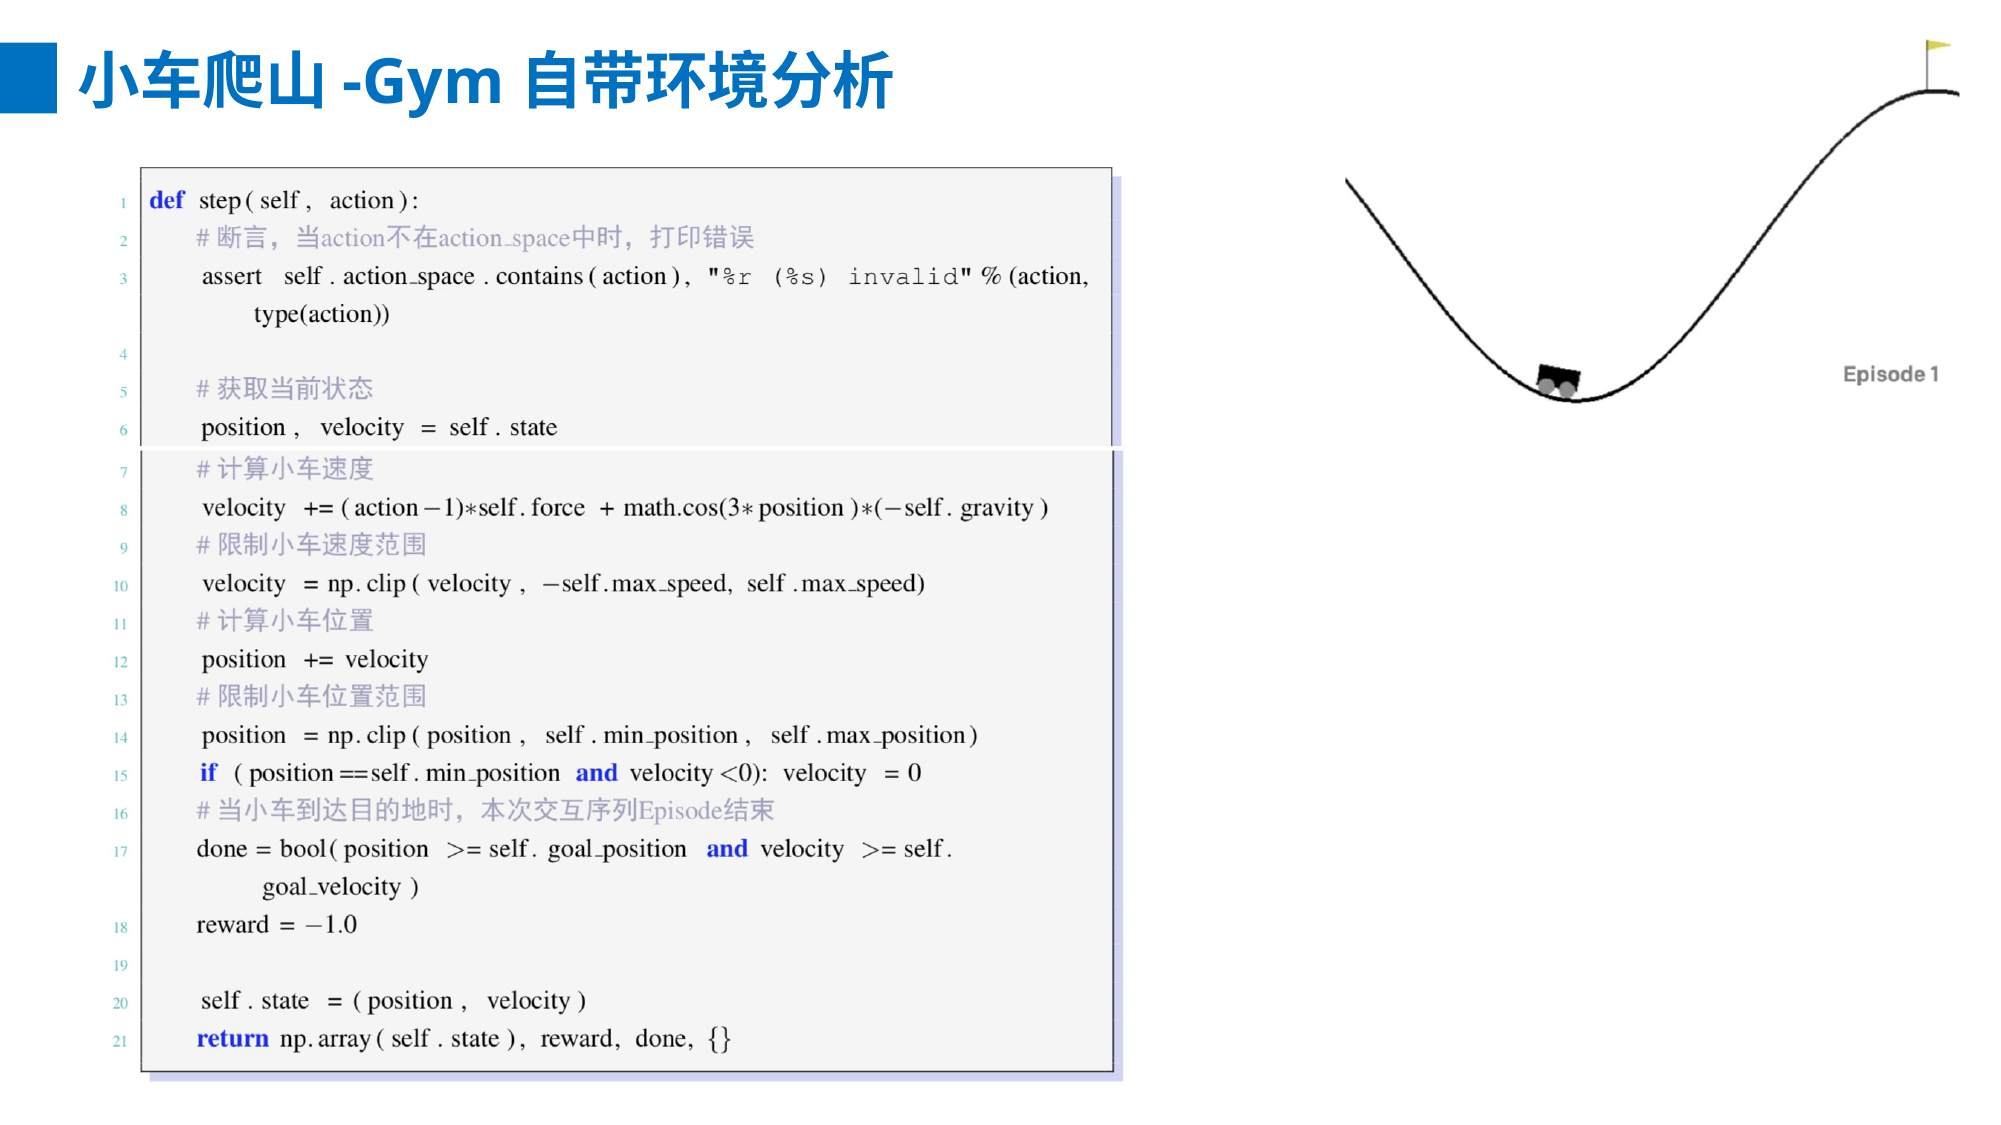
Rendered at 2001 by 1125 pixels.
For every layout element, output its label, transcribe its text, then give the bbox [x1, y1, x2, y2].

picture [106, 159, 1126, 1085]
picture [1327, 25, 1963, 423]
list 小车爬山-Gym自带环境分析 [77, 49, 1327, 107]
